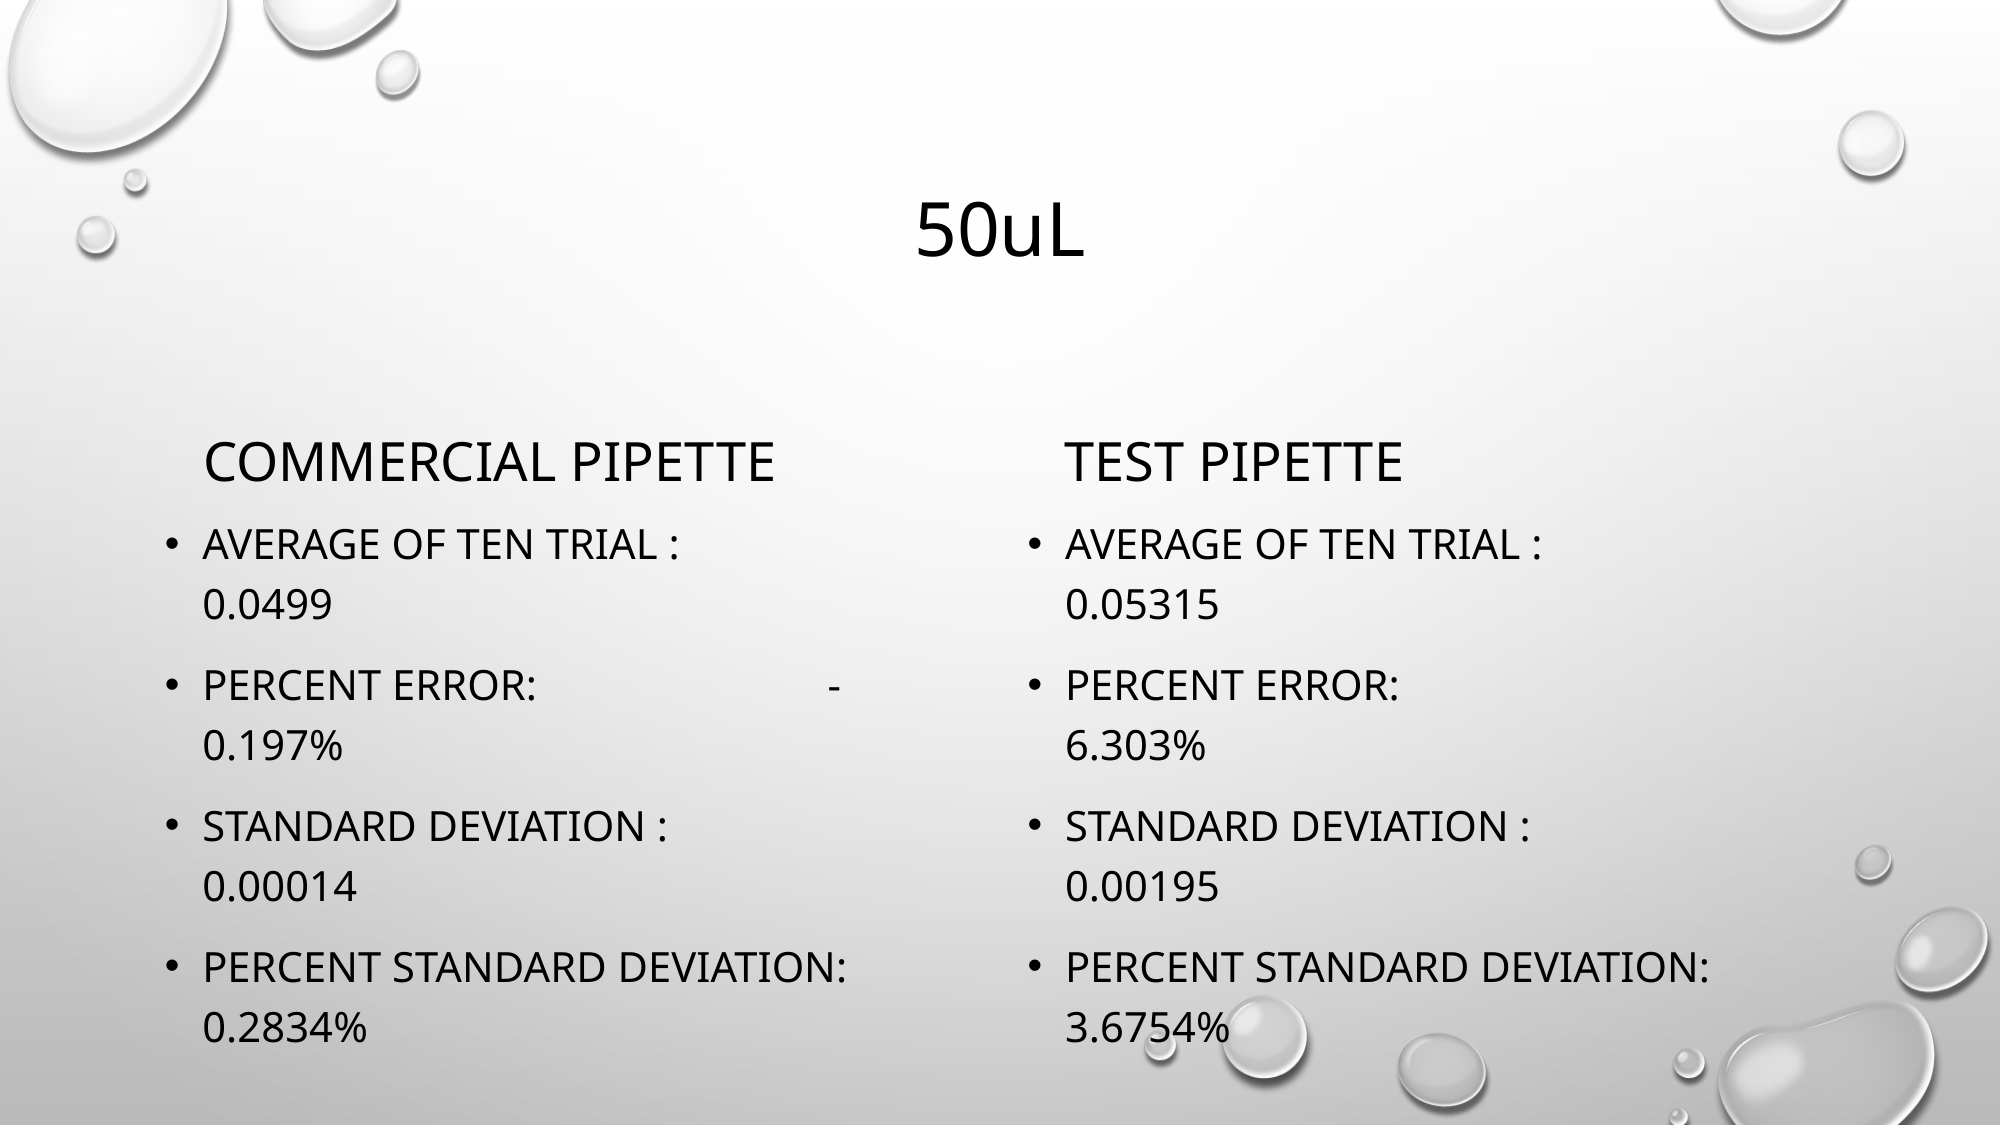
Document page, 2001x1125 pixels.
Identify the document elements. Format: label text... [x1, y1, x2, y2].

title 50uL [149, 101, 1851, 364]
list Test pipette [1049, 388, 1851, 501]
list Average of ten trial : 0.0499 Percent Error: -0.197% Standard Deviation : 0.00014 Percent Standard Deviation: 0.2834% [149, 500, 988, 950]
list Commercial pipette [188, 388, 988, 500]
list Average of ten trial : 0.05315 Percent Error: 6.303% Standard Deviation : 0.00195 Percent Standard Deviation: 3.6754% [1012, 500, 1850, 950]
picture [0, 0, 2000, 1125]
